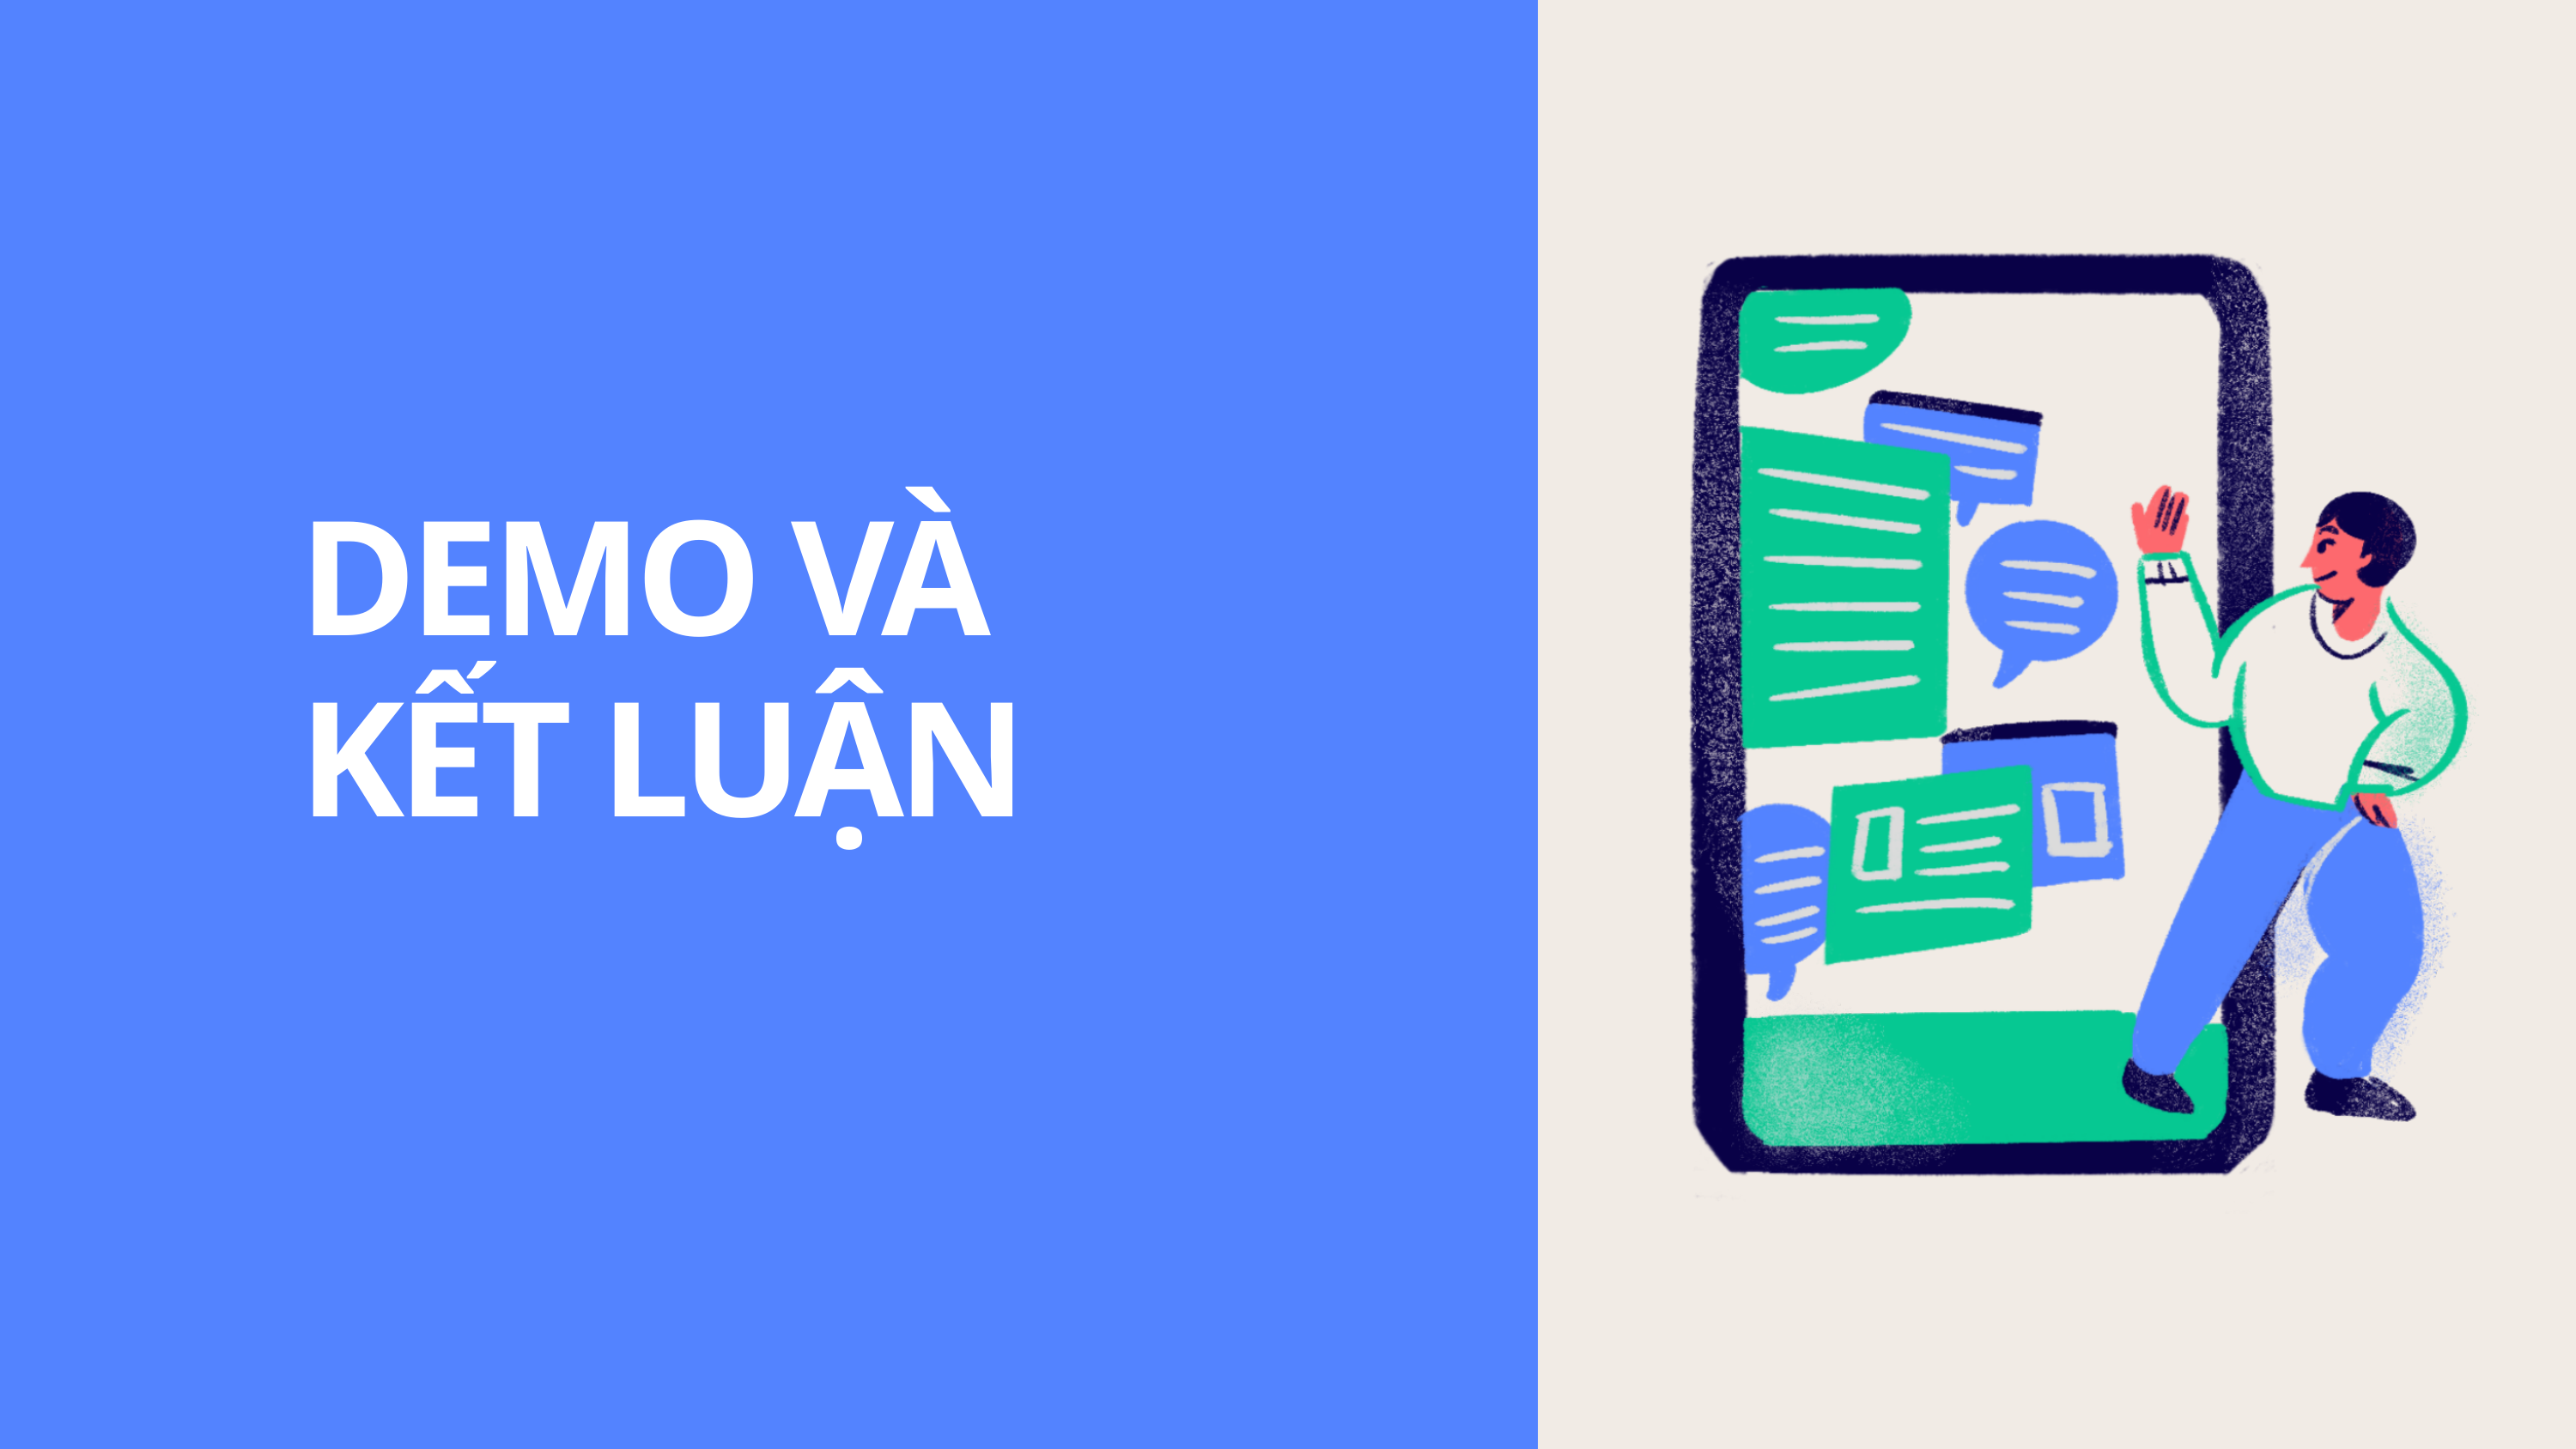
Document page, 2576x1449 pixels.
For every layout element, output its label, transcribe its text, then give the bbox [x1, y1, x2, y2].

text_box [1537, 0, 2576, 1449]
text_box DEMO VÀ KẾT LUẬN [299, 486, 1533, 849]
